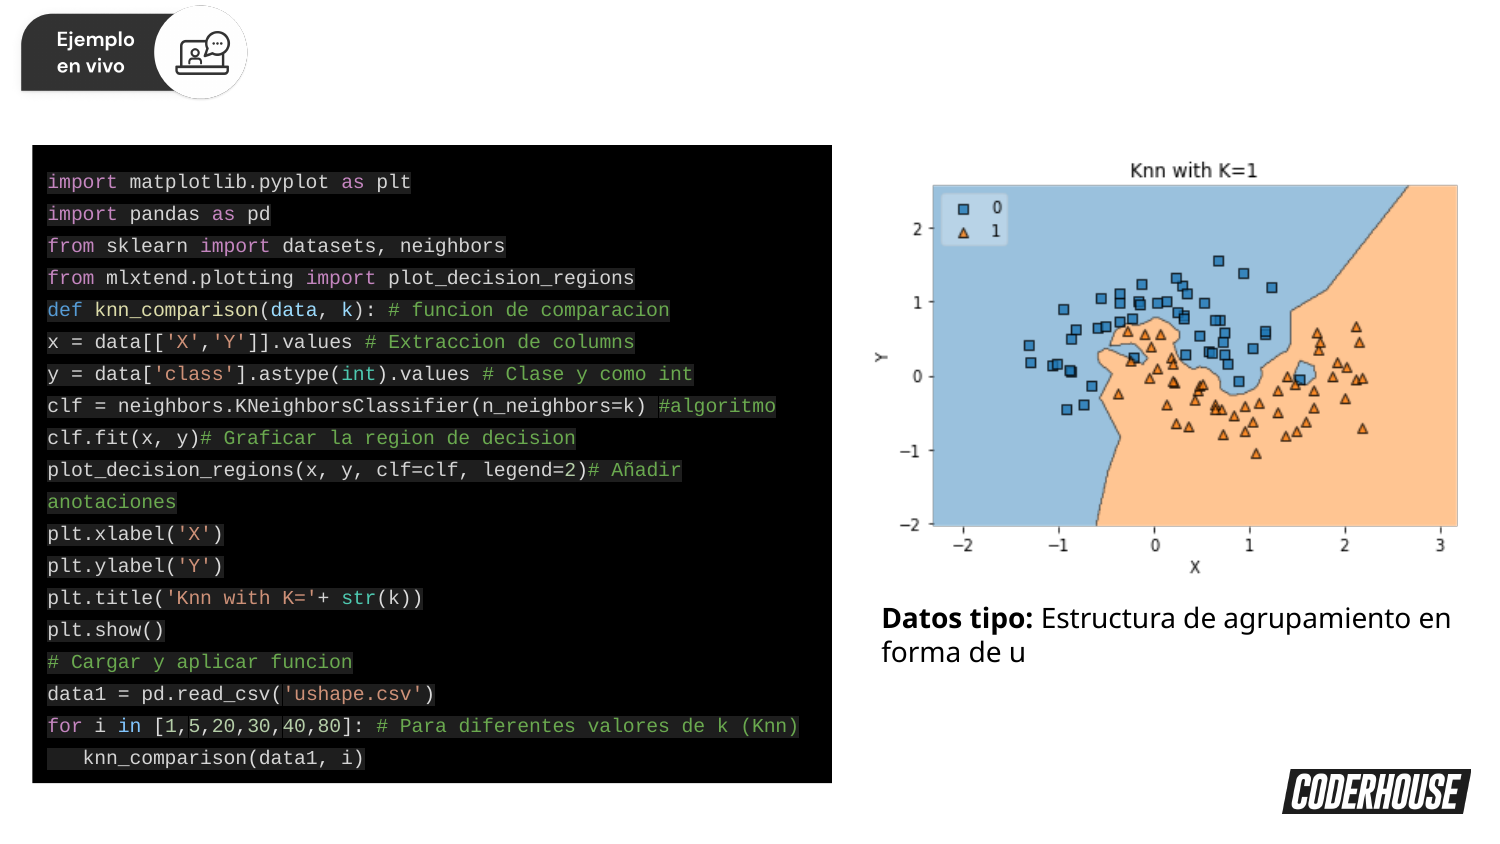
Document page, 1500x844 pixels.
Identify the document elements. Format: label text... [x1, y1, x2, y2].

text_box import matplotlib.pyplot as plt import pandas as pd from sklearn import datasets, neighbors from mlxtend.plotting import plot_decision_regions def knn_comparison(data, k): # funcion de comparacion x = data[['X','Y']].values # Extraccion de columns y = data['class'].astype(int).values # Clase y como int clf = neighbors.KNeighborsClassifier(n_neighbors=k) #algoritmo clf.fit(x, y)# Graficar la region de decision plot_decision_regions(x, y, clf=clf, legend=2)# Añadir anotaciones plt.xlabel('X') plt.ylabel('Y') plt.title('Knn with K='+ str(k)) plt.show() # Cargar y aplicar funcion data1 = pd.read_csv('ushape.csv') for i in [1,5,20,30,40,80]: # Para diferentes valores de k (Knn) knn_comparison(data1, i) [32, 145, 832, 784]
text_box Datos tipo: Estructura de agrupamiento en forma de u [866, 585, 1500, 684]
picture [1281, 769, 1471, 814]
picture [0, 0, 269, 106]
picture [866, 151, 1467, 587]
